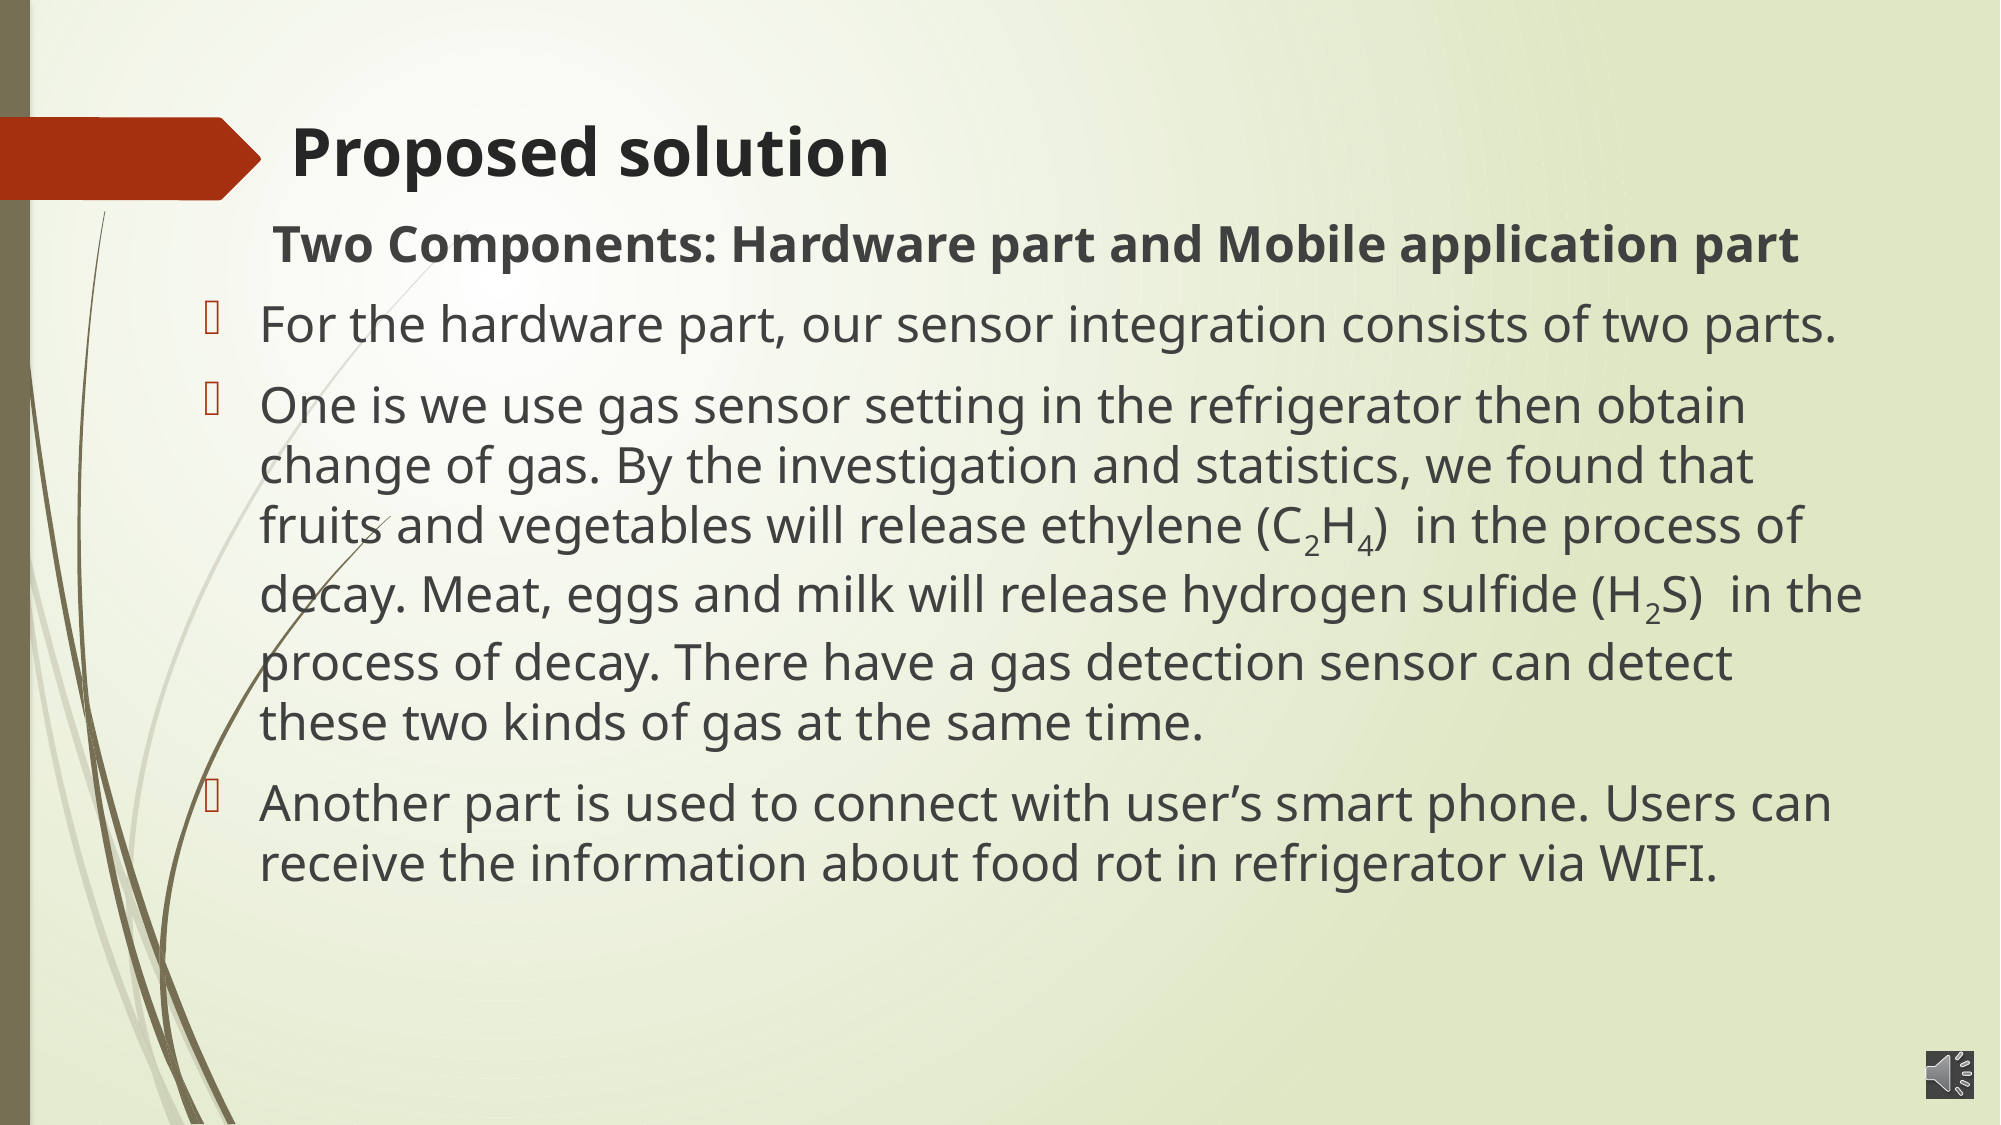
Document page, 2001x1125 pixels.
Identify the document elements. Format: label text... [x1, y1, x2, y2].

picture [1924, 1049, 1976, 1101]
title Proposed solution [275, 102, 977, 204]
list Two Components: Hardware part and Mobile application part For the hardware part, our sensor integration consists of two parts. One is we use gas sensor setting in the refrigerator then obtain change of gas. By the investigation and statistics, we found that fruits and vegetables will release ethylene (C2H4) in the process of decay. Meat, eggs and milk will release hydrogen sulfide (H2S) in the process of decay. There have a gas detection sensor can detect these two kinds of gas at the same time. Another part is used to connect with user’s smart phone. Users can receive the information about food rot in refrigerator via WIFI. [188, 204, 1885, 1001]
